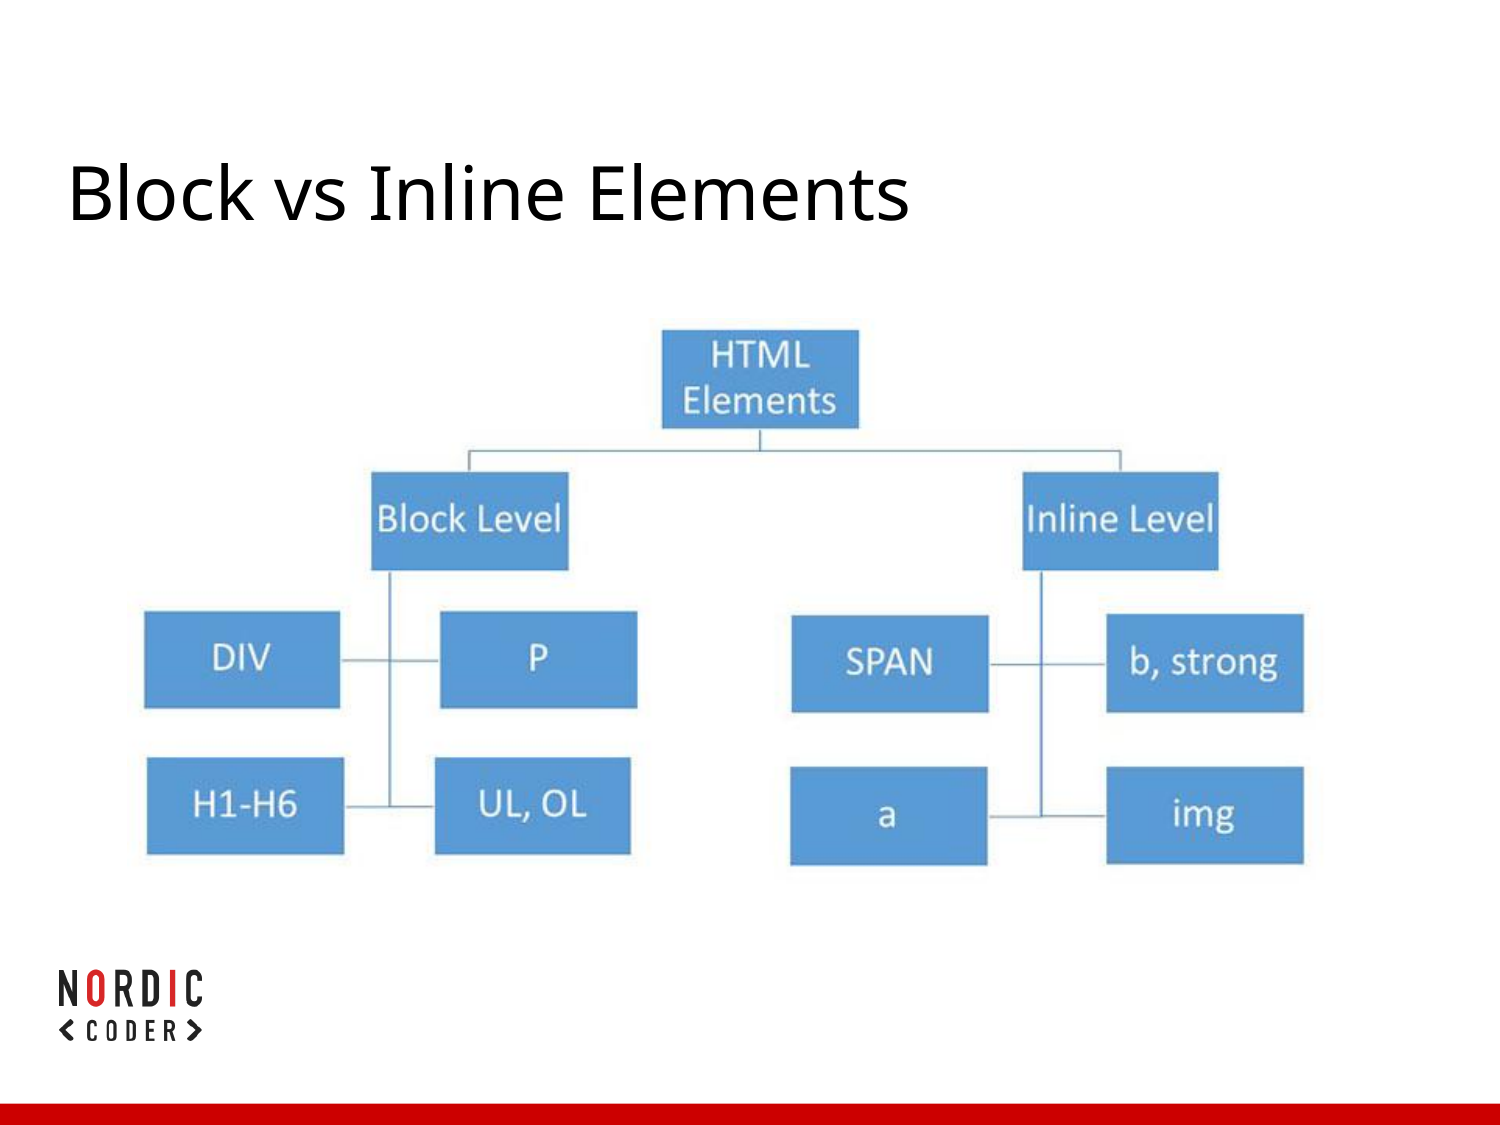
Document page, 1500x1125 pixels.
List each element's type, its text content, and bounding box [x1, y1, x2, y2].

picture [50, 968, 209, 1041]
picture [126, 318, 1373, 902]
title Block vs Inline Elements [50, 68, 1450, 252]
